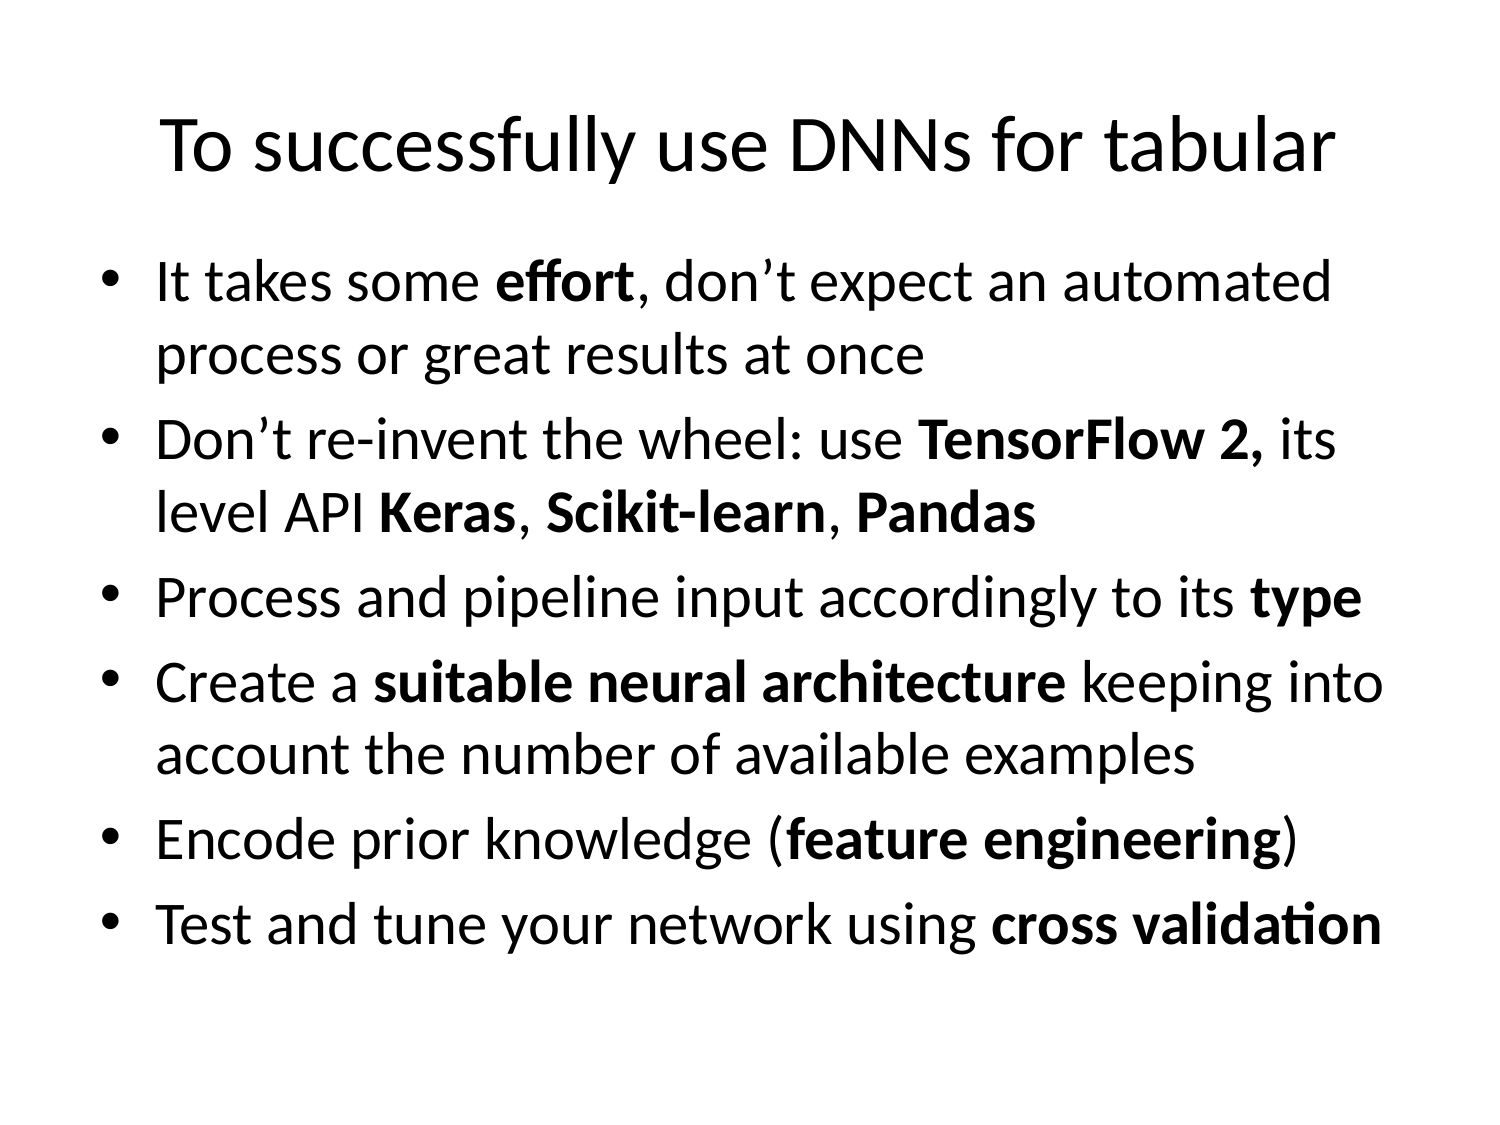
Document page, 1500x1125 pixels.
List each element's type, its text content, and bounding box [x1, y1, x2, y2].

list It takes some effort, don’t expect an automated process or great results at once Don’t re-invent the wheel: use TensorFlow 2, its level API Keras, Scikit-learn, Pandas Process and pipeline input accordingly to its type Create a suitable neural architecture keeping into account the number of available examples Encode prior knowledge (feature engineering) Test and tune your network using cross validation [85, 233, 1436, 976]
title To successfully use DNNs for tabular [75, 45, 1425, 233]
